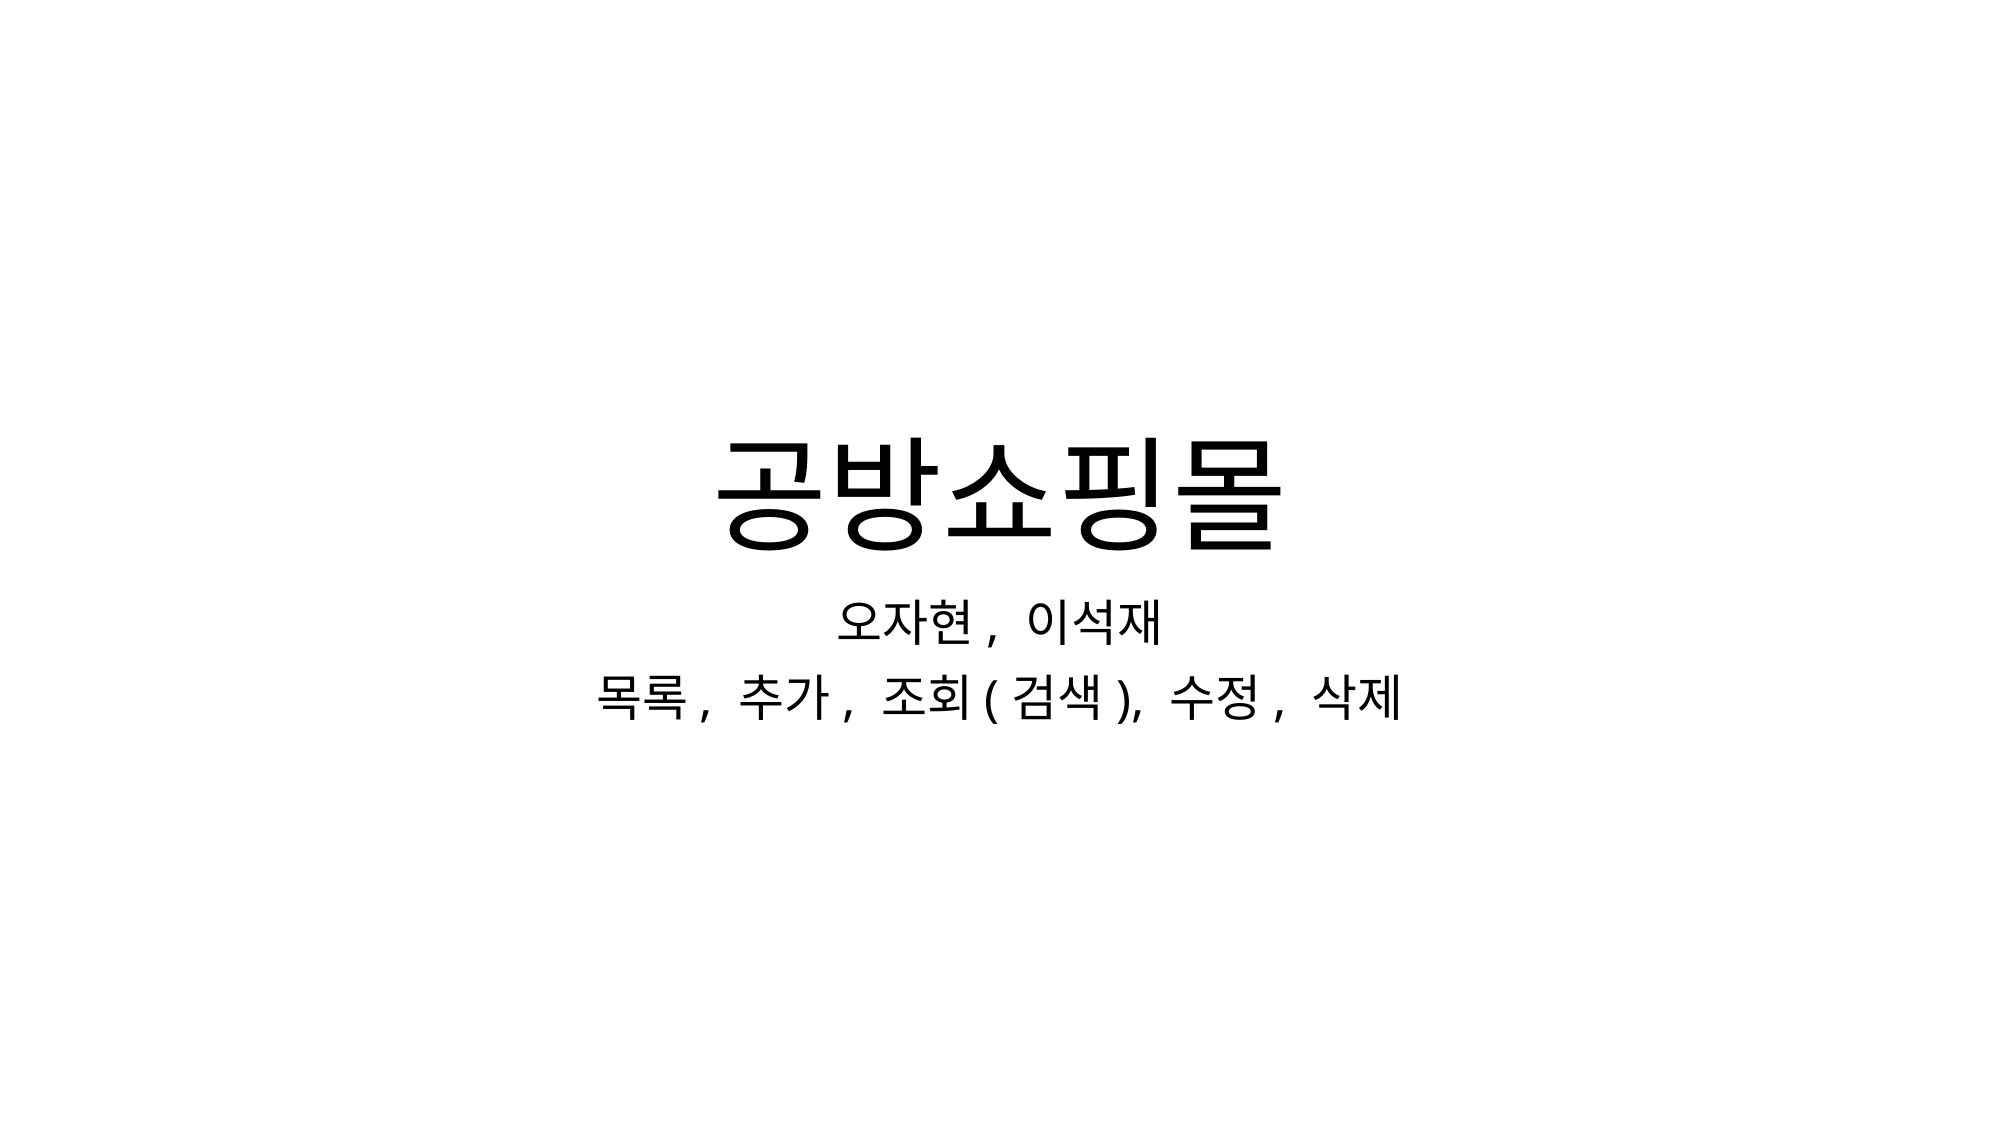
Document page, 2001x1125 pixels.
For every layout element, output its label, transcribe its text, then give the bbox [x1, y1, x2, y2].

title 공방쇼핑몰 [249, 184, 1750, 576]
subtitle 오자현, 이석재 목록, 추가, 조회(검색), 수정, 삭제 [249, 590, 1750, 863]
